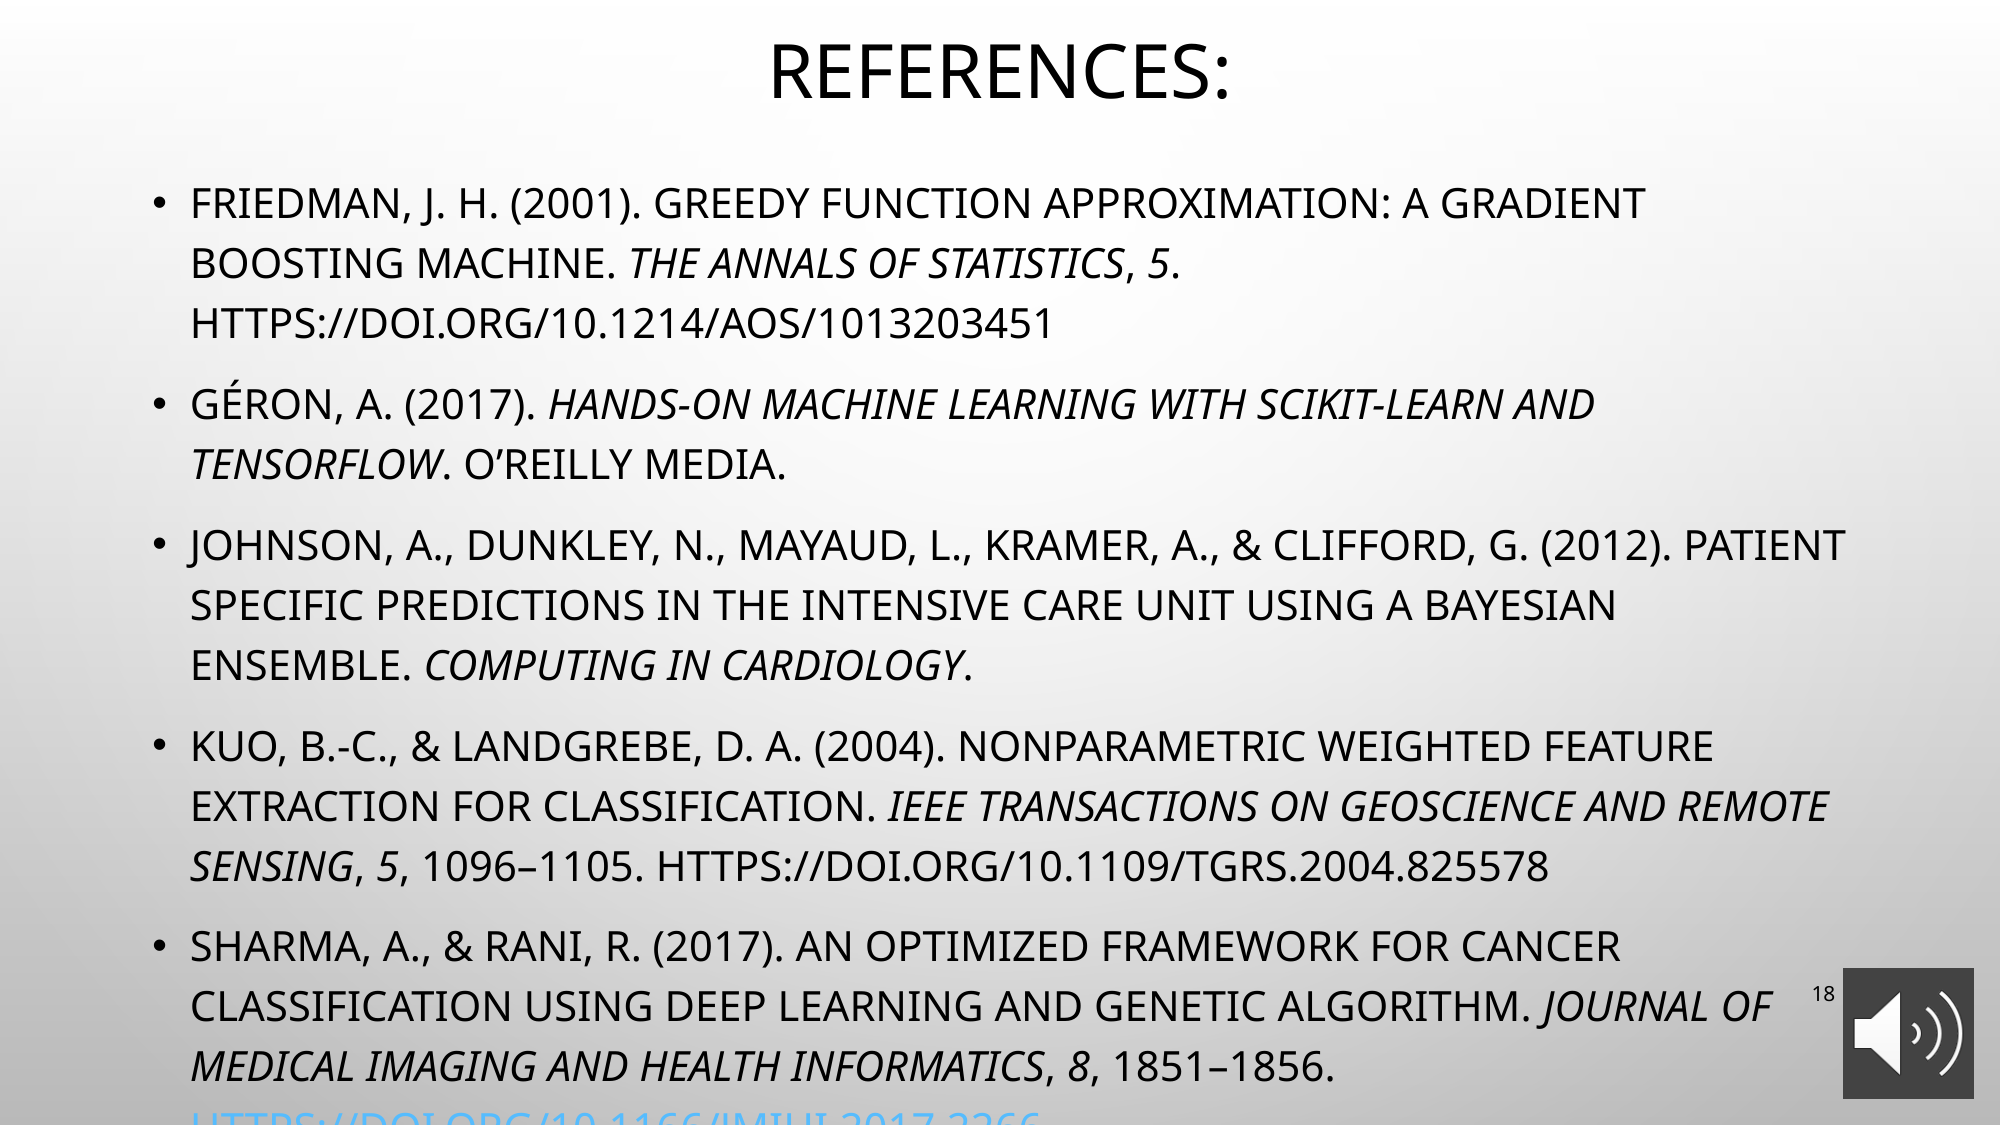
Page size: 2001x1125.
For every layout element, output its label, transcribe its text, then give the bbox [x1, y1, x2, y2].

slide_number 18 [1724, 965, 1842, 1025]
list Friedman, J. H. (2001). Greedy function approximation: A gradient boosting machine. The Annals of Statistics, 5. https://doi.org/10.1214/aos/1013203451 Géron, A. (2017). Hands-On Machine Learning with Scikit-Learn and TensorFlow. O’Reilly Media. Johnson, A., Dunkley, N., Mayaud, L., Kramer, A., & Clifford, G. (2012). Patient Specific Predictions in the Intensive Care Unit Using a Bayesian Ensemble. Computing in Cardiology. Kuo, B.-C., & Landgrebe, D. A. (2004). Nonparametric weighted feature extraction for classification. IEEE Transactions on Geoscience and Remote Sensing, 5, 1096–1105. https://doi.org/10.1109/tgrs.2004.825578 Sharma, A., & Rani, R. (2017). An Optimized Framework for Cancer Classification Using Deep Learning and Genetic Algorithm. Journal of Medical Imaging and Health Informatics, 8, 1851–1856. https://doi.org/10.1166/jmihi.2017.2266 [137, 159, 1863, 874]
title References: [137, 0, 1863, 159]
picture [0, 0, 2000, 1125]
